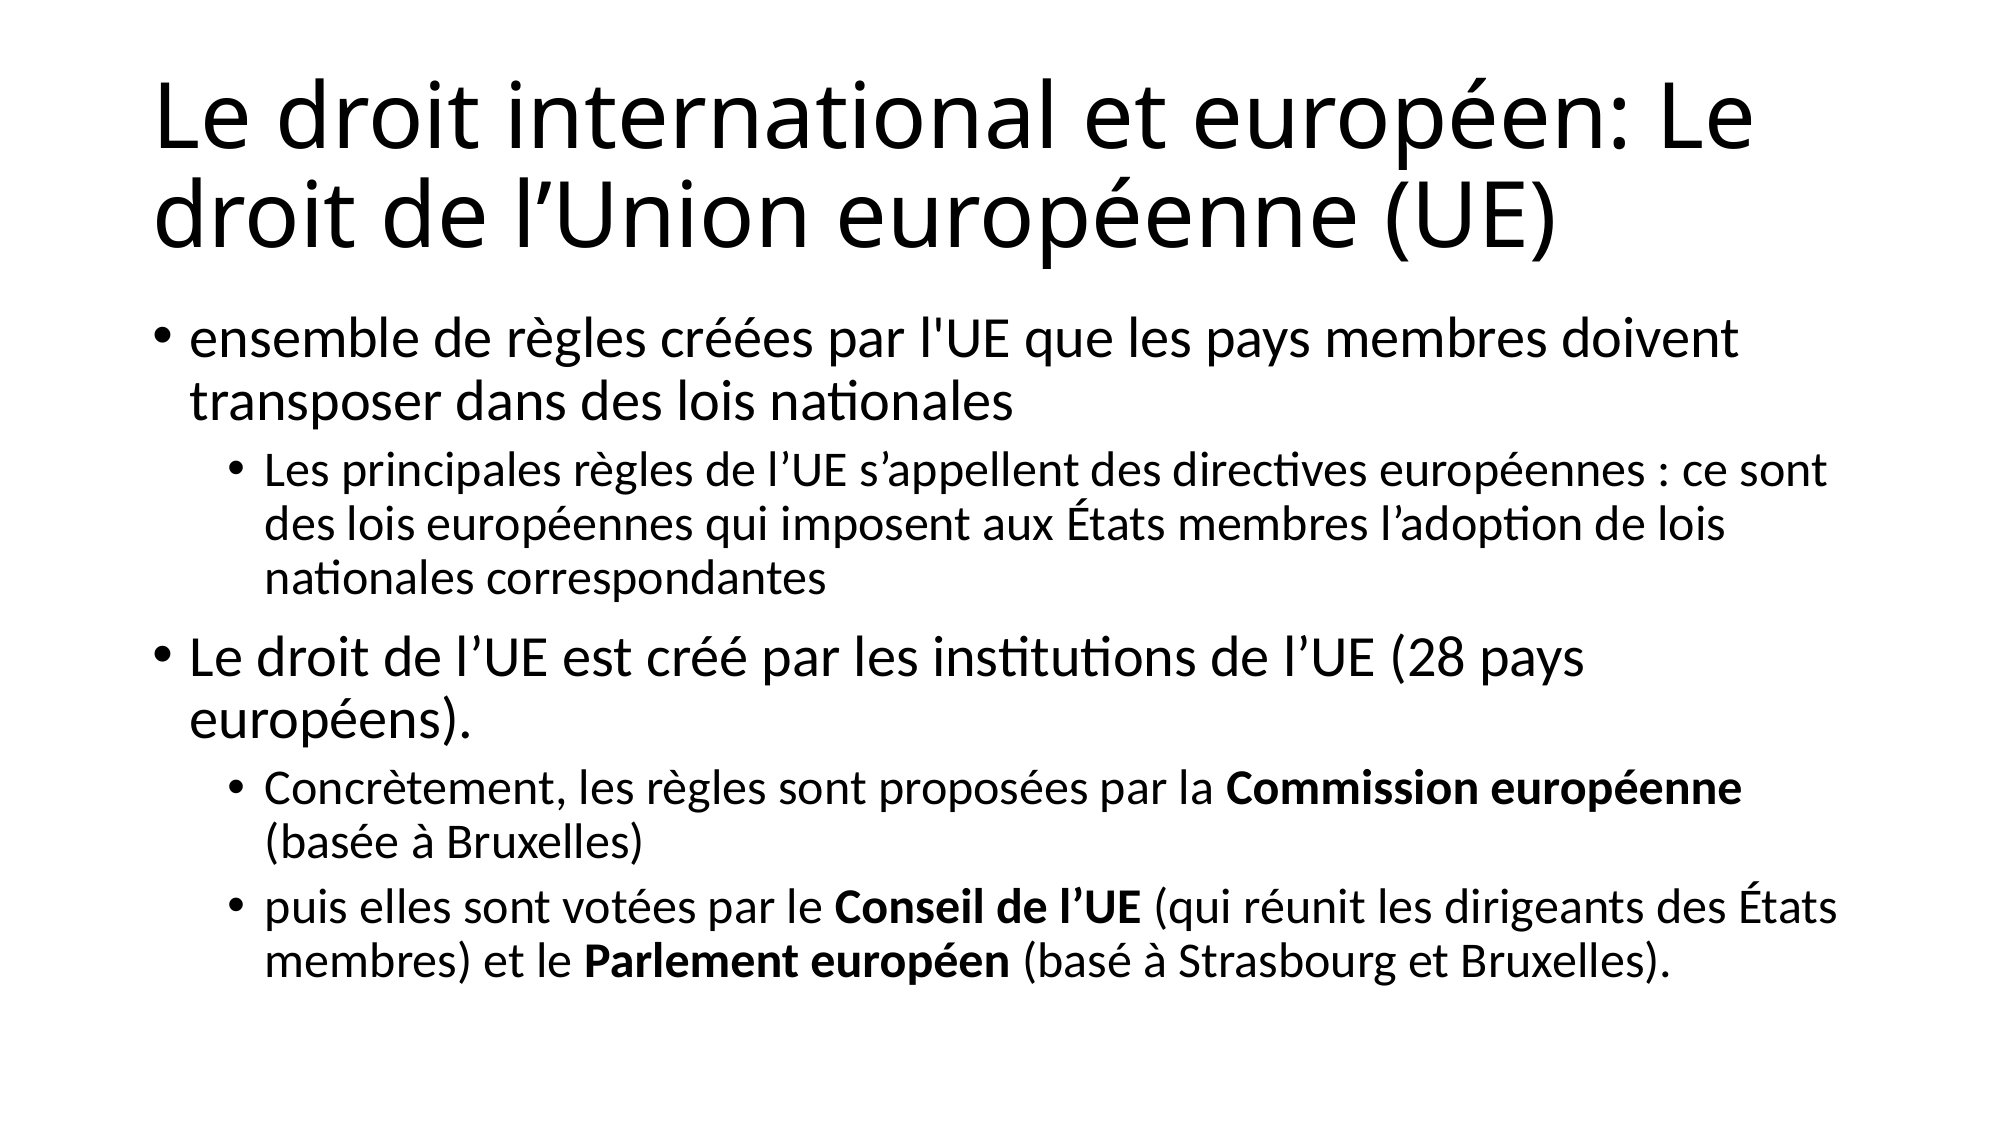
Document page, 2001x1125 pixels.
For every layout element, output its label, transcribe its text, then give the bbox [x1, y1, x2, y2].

title Le droit international et européen: Le droit de l’Union européenne (UE) [137, 59, 1863, 278]
list ensemble de règles créées par l'UE que les pays membres doivent transposer dans des lois nationales Les principales règles de l’UE s’appellent des directives européennes : ce sont des lois européennes qui imposent aux États membres l’adoption de lois nationales correspondantes Le droit de l’UE est créé par les institutions de l’UE (28 pays européens). Concrètement, les règles sont proposées par la Commission européenne (basée à Bruxelles) puis elles sont votées par le Conseil de l’UE (qui réunit les dirigeants des États membres) et le Parlement européen (basé à Strasbourg et Bruxelles). [137, 299, 1863, 1014]
